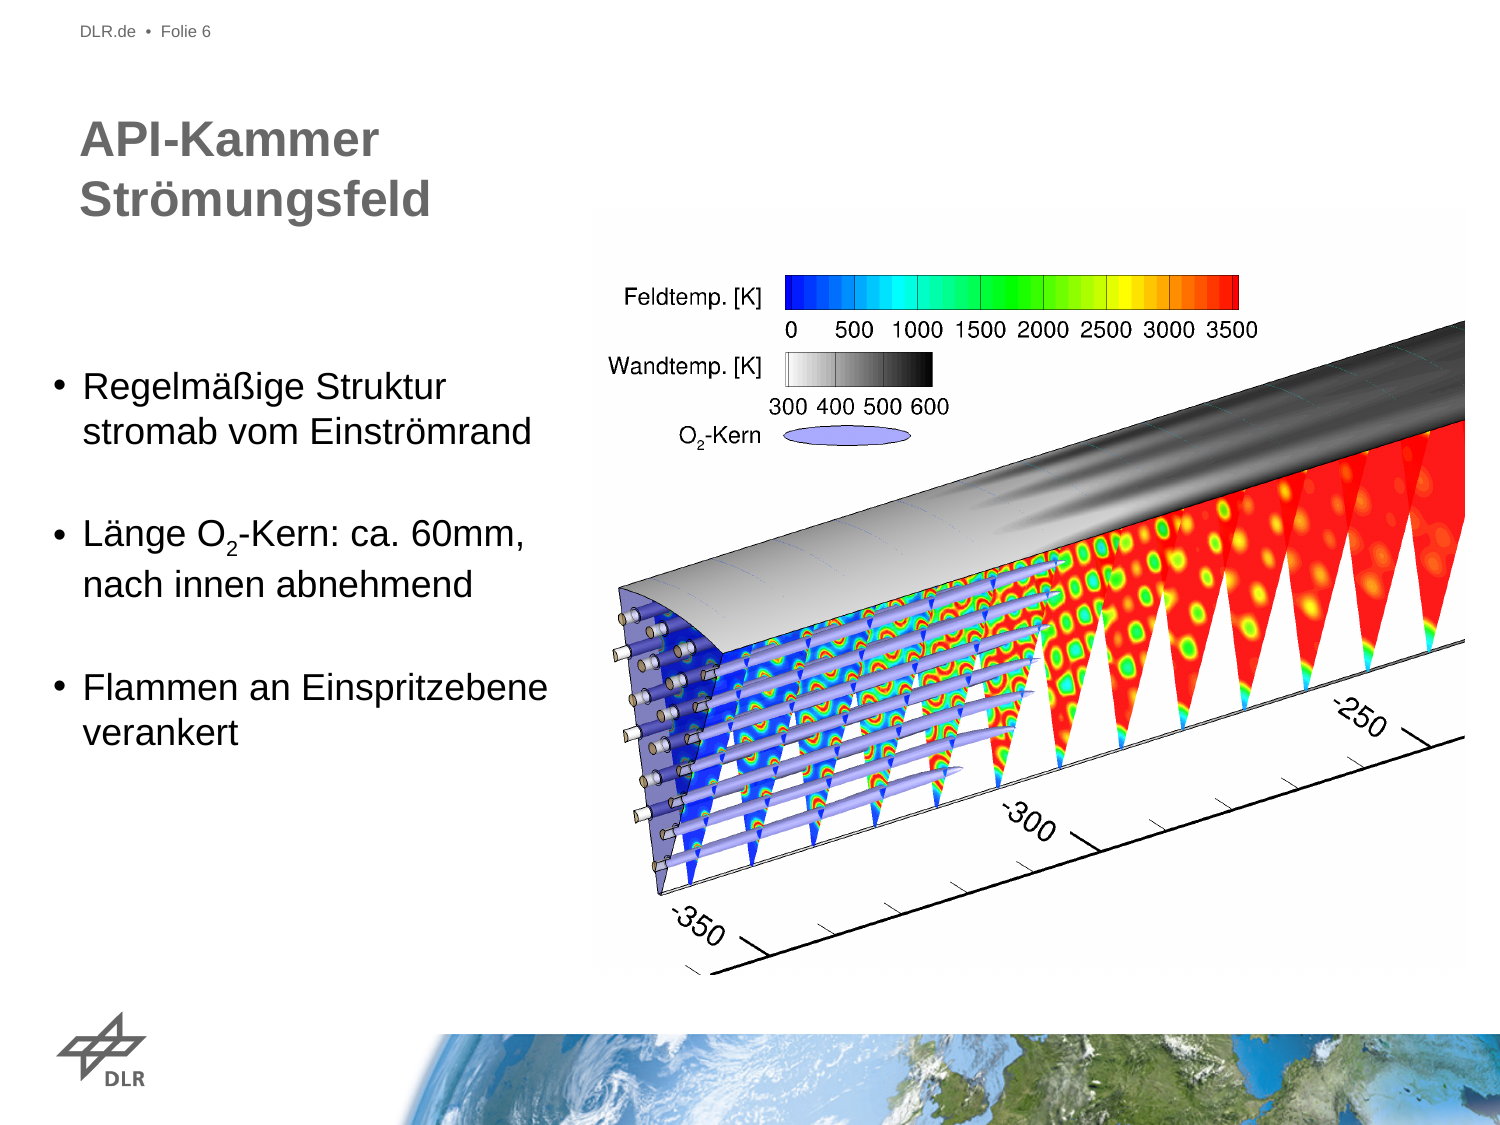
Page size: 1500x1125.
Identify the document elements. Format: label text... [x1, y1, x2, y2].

picture [590, 206, 1465, 975]
picture [0, 1007, 1500, 1125]
list Regelmäßige Struktur stromab vom Einströmrand Länge O2-Kern: ca. 60mm, nach innen abnehmend Flammen an Einspritzebene verankert [53, 361, 585, 975]
title API-Kammer Strömungsfeld [79, 106, 1421, 228]
slide_number DLR.de • Folie 6 [79, 20, 251, 45]
